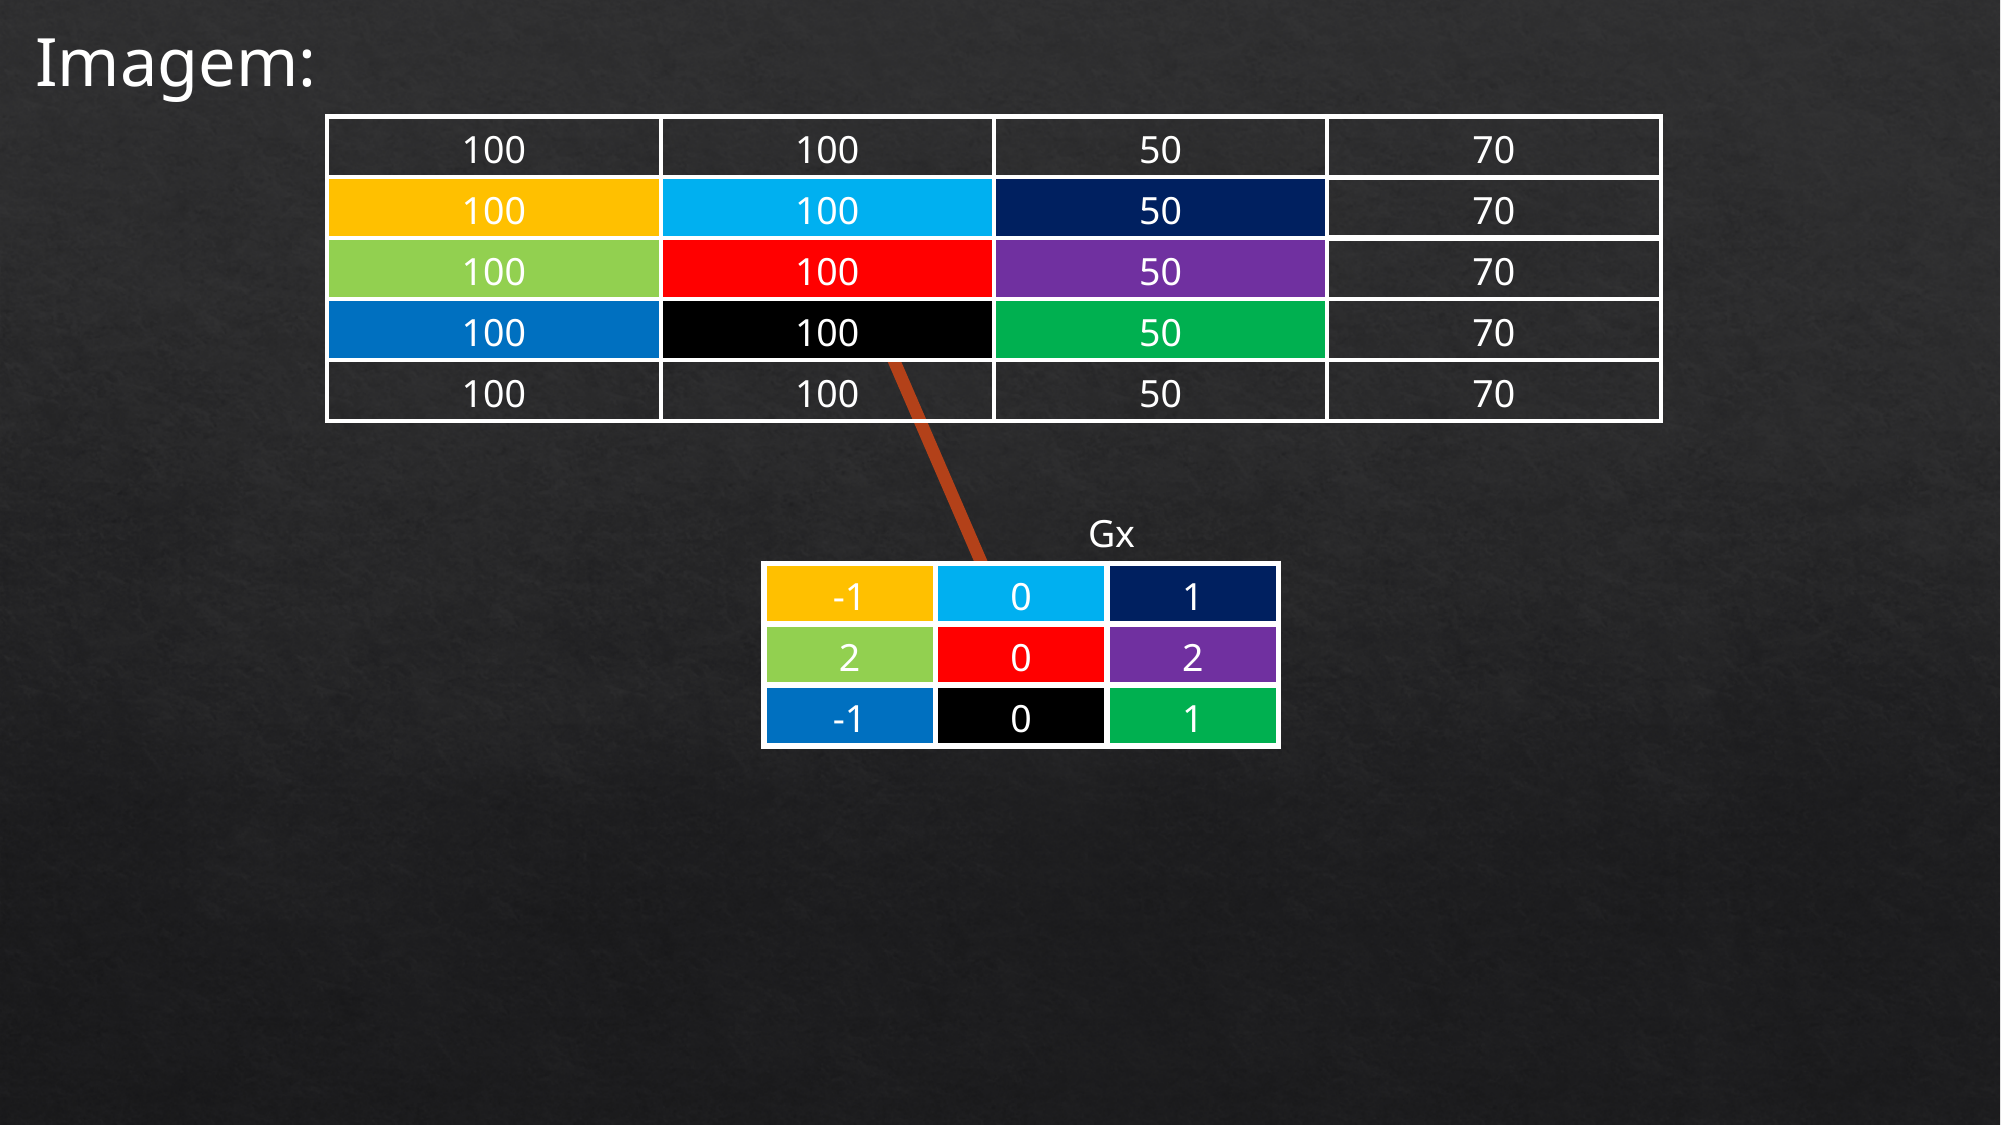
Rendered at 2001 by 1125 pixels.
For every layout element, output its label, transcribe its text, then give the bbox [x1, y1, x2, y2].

table_cell 50 [996, 179, 1325, 236]
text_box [853, 268, 1022, 655]
table_cell 100 [329, 362, 659, 419]
table_cell 2 [767, 627, 933, 682]
table_cell 100 [663, 179, 992, 236]
table_cell 2 [1110, 627, 1276, 682]
table_header 100 [329, 119, 659, 175]
table_cell 100 [663, 362, 846, 419]
table_cell 70 [1329, 180, 1659, 235]
table_cell 0 [938, 688, 1104, 743]
table_cell 50 [1030, 362, 1325, 419]
table_header 70 [1329, 119, 1659, 175]
table_cell 50 [996, 240, 1325, 297]
table_cell 100 [329, 179, 659, 236]
table_cell 100 [663, 240, 992, 297]
table_cell 100 [663, 301, 846, 358]
table_cell 50 [1030, 301, 1325, 358]
table_header 1 [1110, 566, 1276, 621]
table_cell 70 [1329, 241, 1659, 297]
table_cell 1 [1110, 688, 1276, 743]
table_header 50 [996, 119, 1325, 175]
text_box Gx [1073, 502, 1151, 561]
table_cell 100 [329, 301, 659, 358]
table_header 100 [663, 119, 992, 175]
table_cell 70 [1329, 301, 1659, 358]
text_box Imagem: [20, 12, 635, 108]
table_header 0 [1030, 566, 1104, 621]
table_header -1 [767, 566, 846, 621]
table_cell 0 [938, 627, 1104, 682]
table_cell 70 [1329, 362, 1659, 419]
table_cell 100 [329, 240, 659, 297]
table_cell -1 [767, 688, 933, 743]
